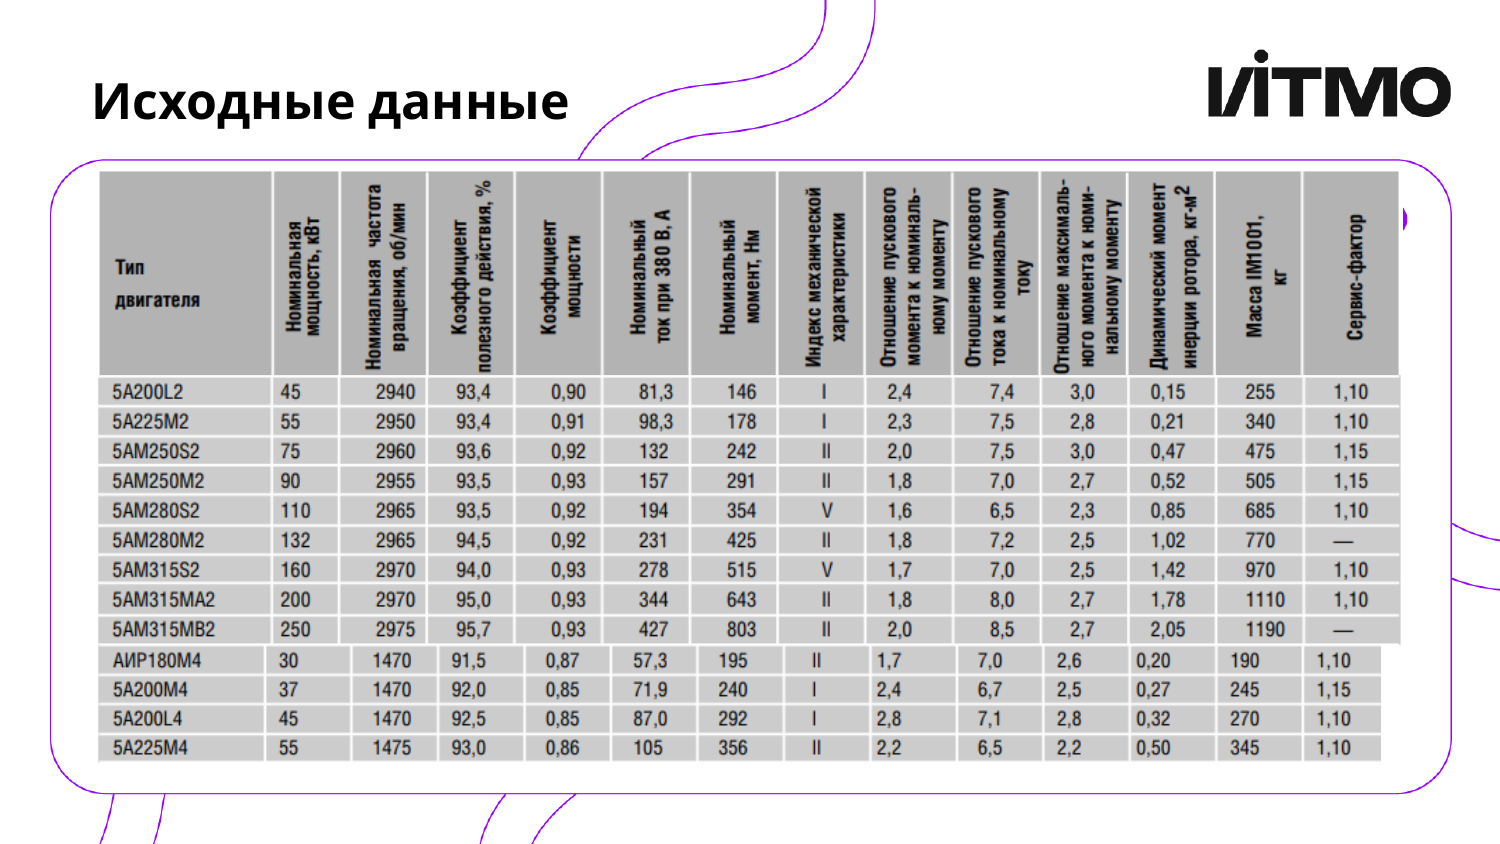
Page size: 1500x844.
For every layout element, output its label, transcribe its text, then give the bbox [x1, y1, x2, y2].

title Исходные данные [76, 44, 1196, 154]
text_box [97, 166, 1405, 764]
picture [0, 0, 1500, 844]
